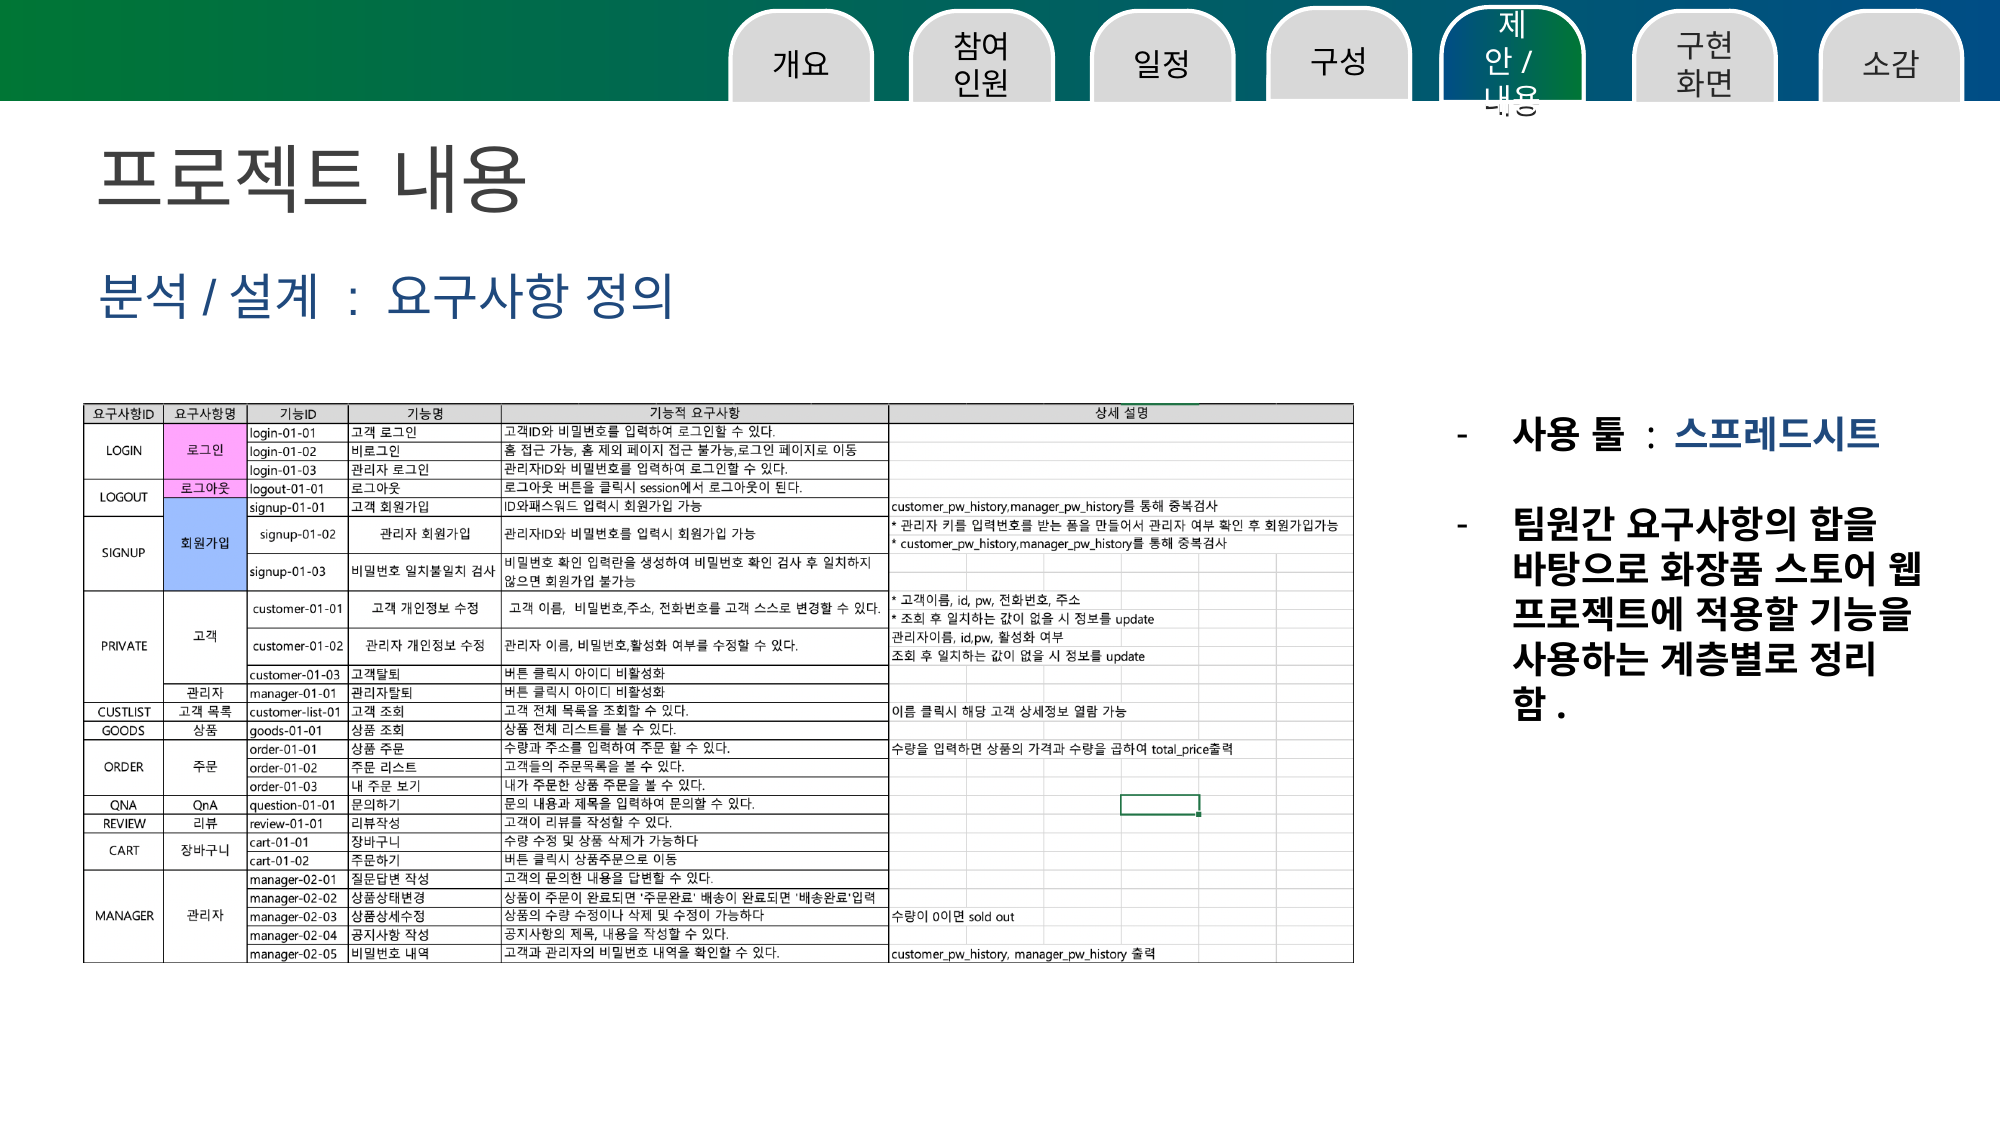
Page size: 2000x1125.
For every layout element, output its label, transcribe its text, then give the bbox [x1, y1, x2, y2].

text_box [0, 0, 2000, 101]
picture [83, 402, 1354, 963]
text_box 사용 툴 : 스프레드시트 팀원간 요구사항의 합을 바탕으로 화장품 스토어 웹 프로젝트에 적용할 기능을 사용하는 계층별로 정리함. [1422, 403, 1942, 871]
text_box 분석/설계 : 요구사항 정의 [83, 270, 1354, 321]
text_box 프로젝트 내용 [80, 125, 624, 232]
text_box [730, 6, 1963, 105]
